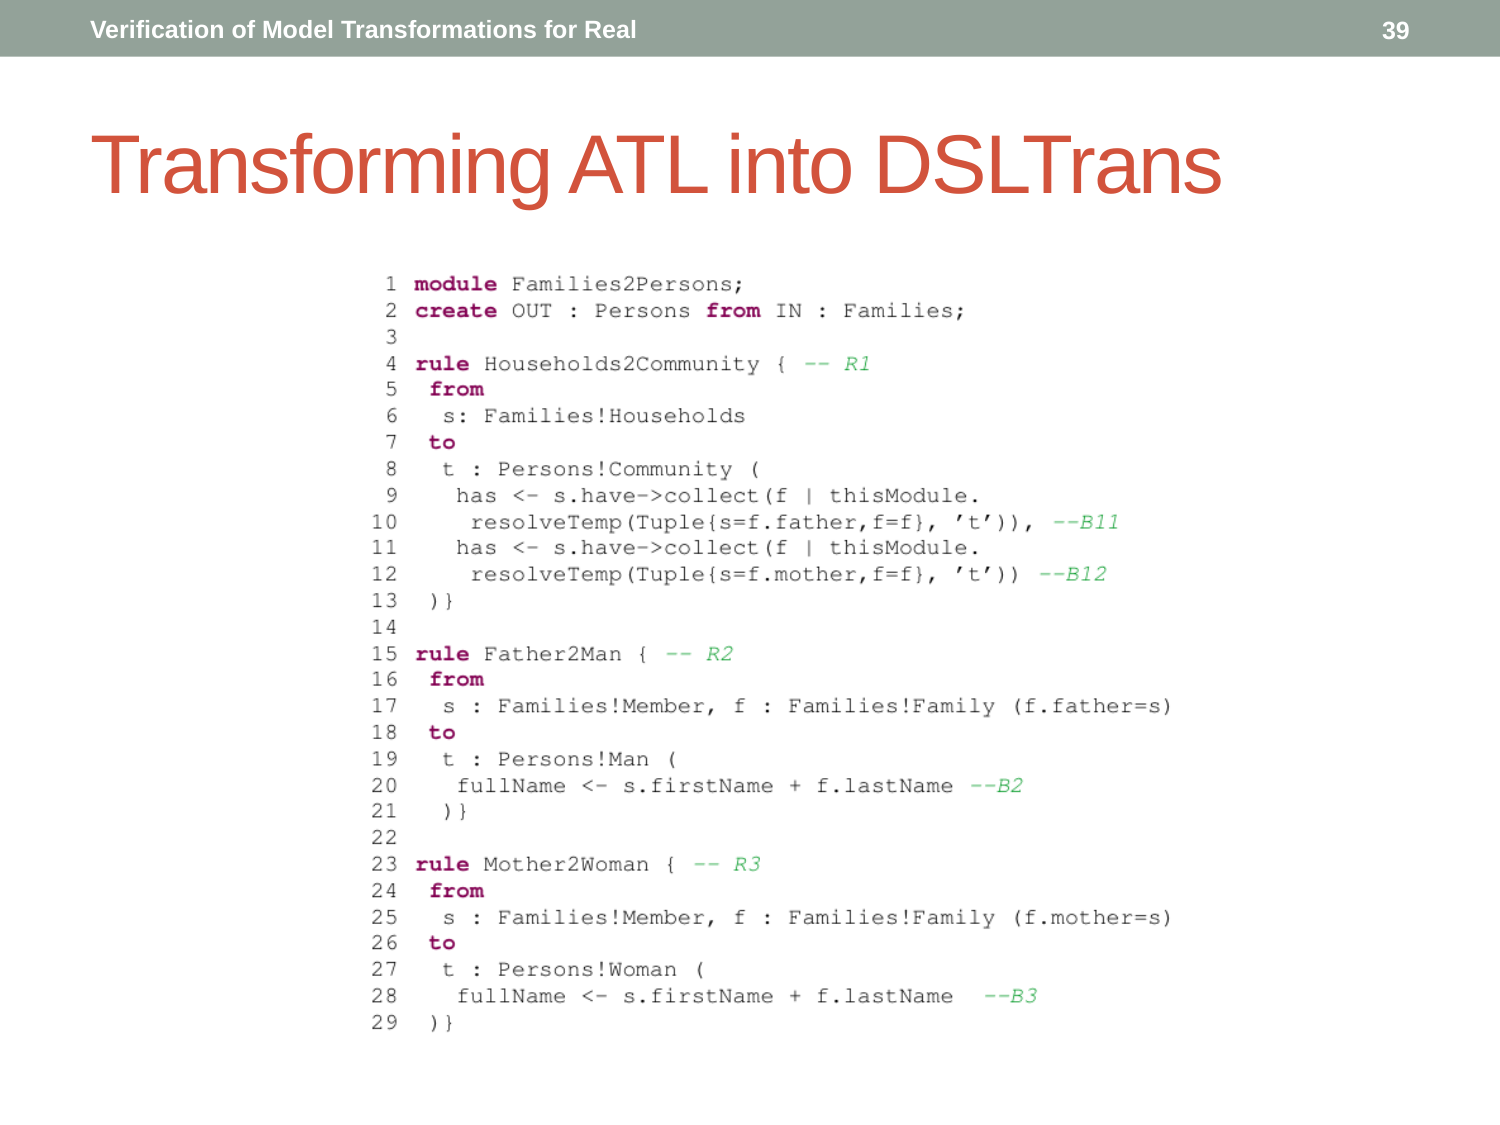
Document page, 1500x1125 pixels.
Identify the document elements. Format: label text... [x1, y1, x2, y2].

title Transforming ATL into DSLTrans [75, 79, 1425, 242]
slide_number 39 [1250, 2, 1425, 57]
picture [364, 269, 1184, 1038]
